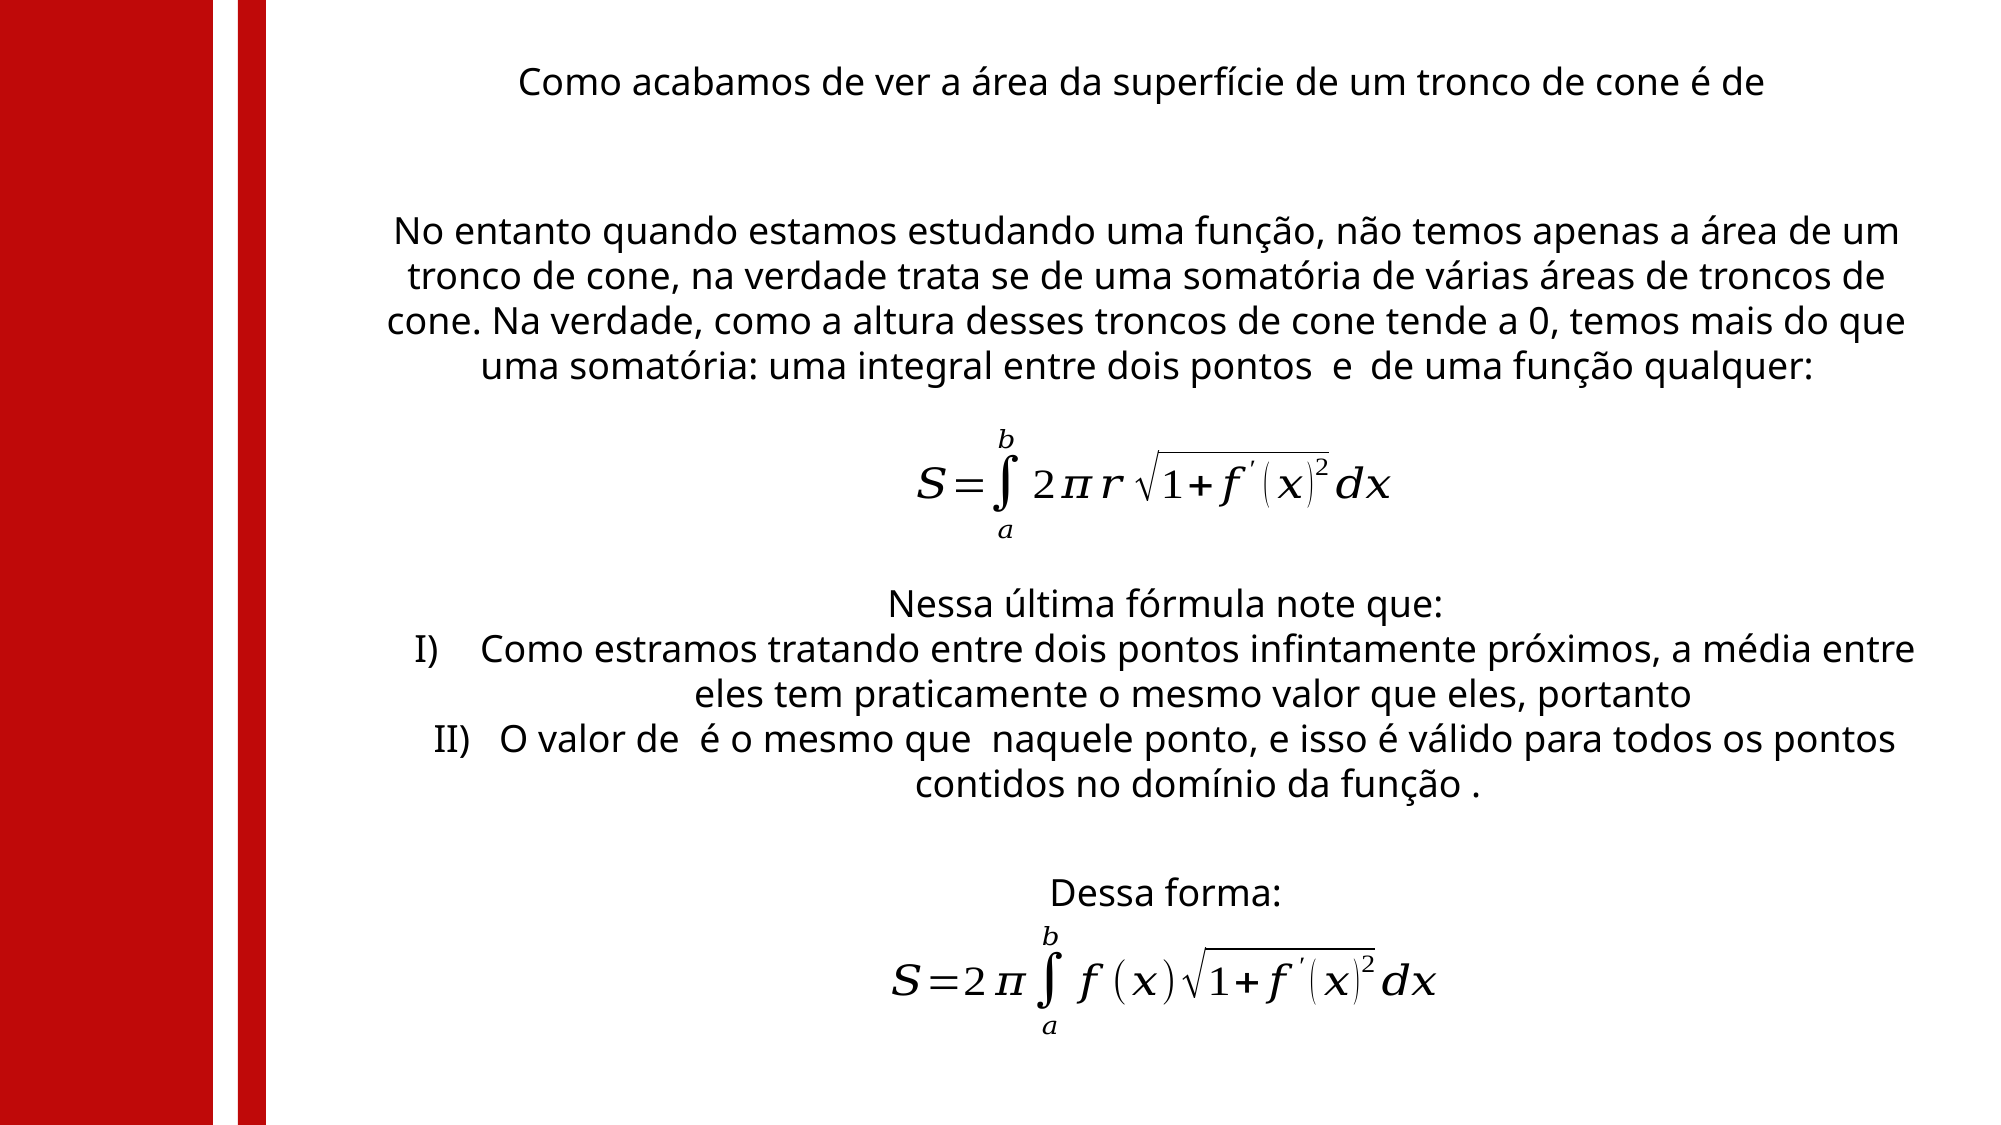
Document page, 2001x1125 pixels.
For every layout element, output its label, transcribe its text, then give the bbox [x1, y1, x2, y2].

text_box [0, 0, 214, 1125]
text_box [237, 0, 267, 1125]
text_box Dessa forma: [1011, 861, 1320, 922]
